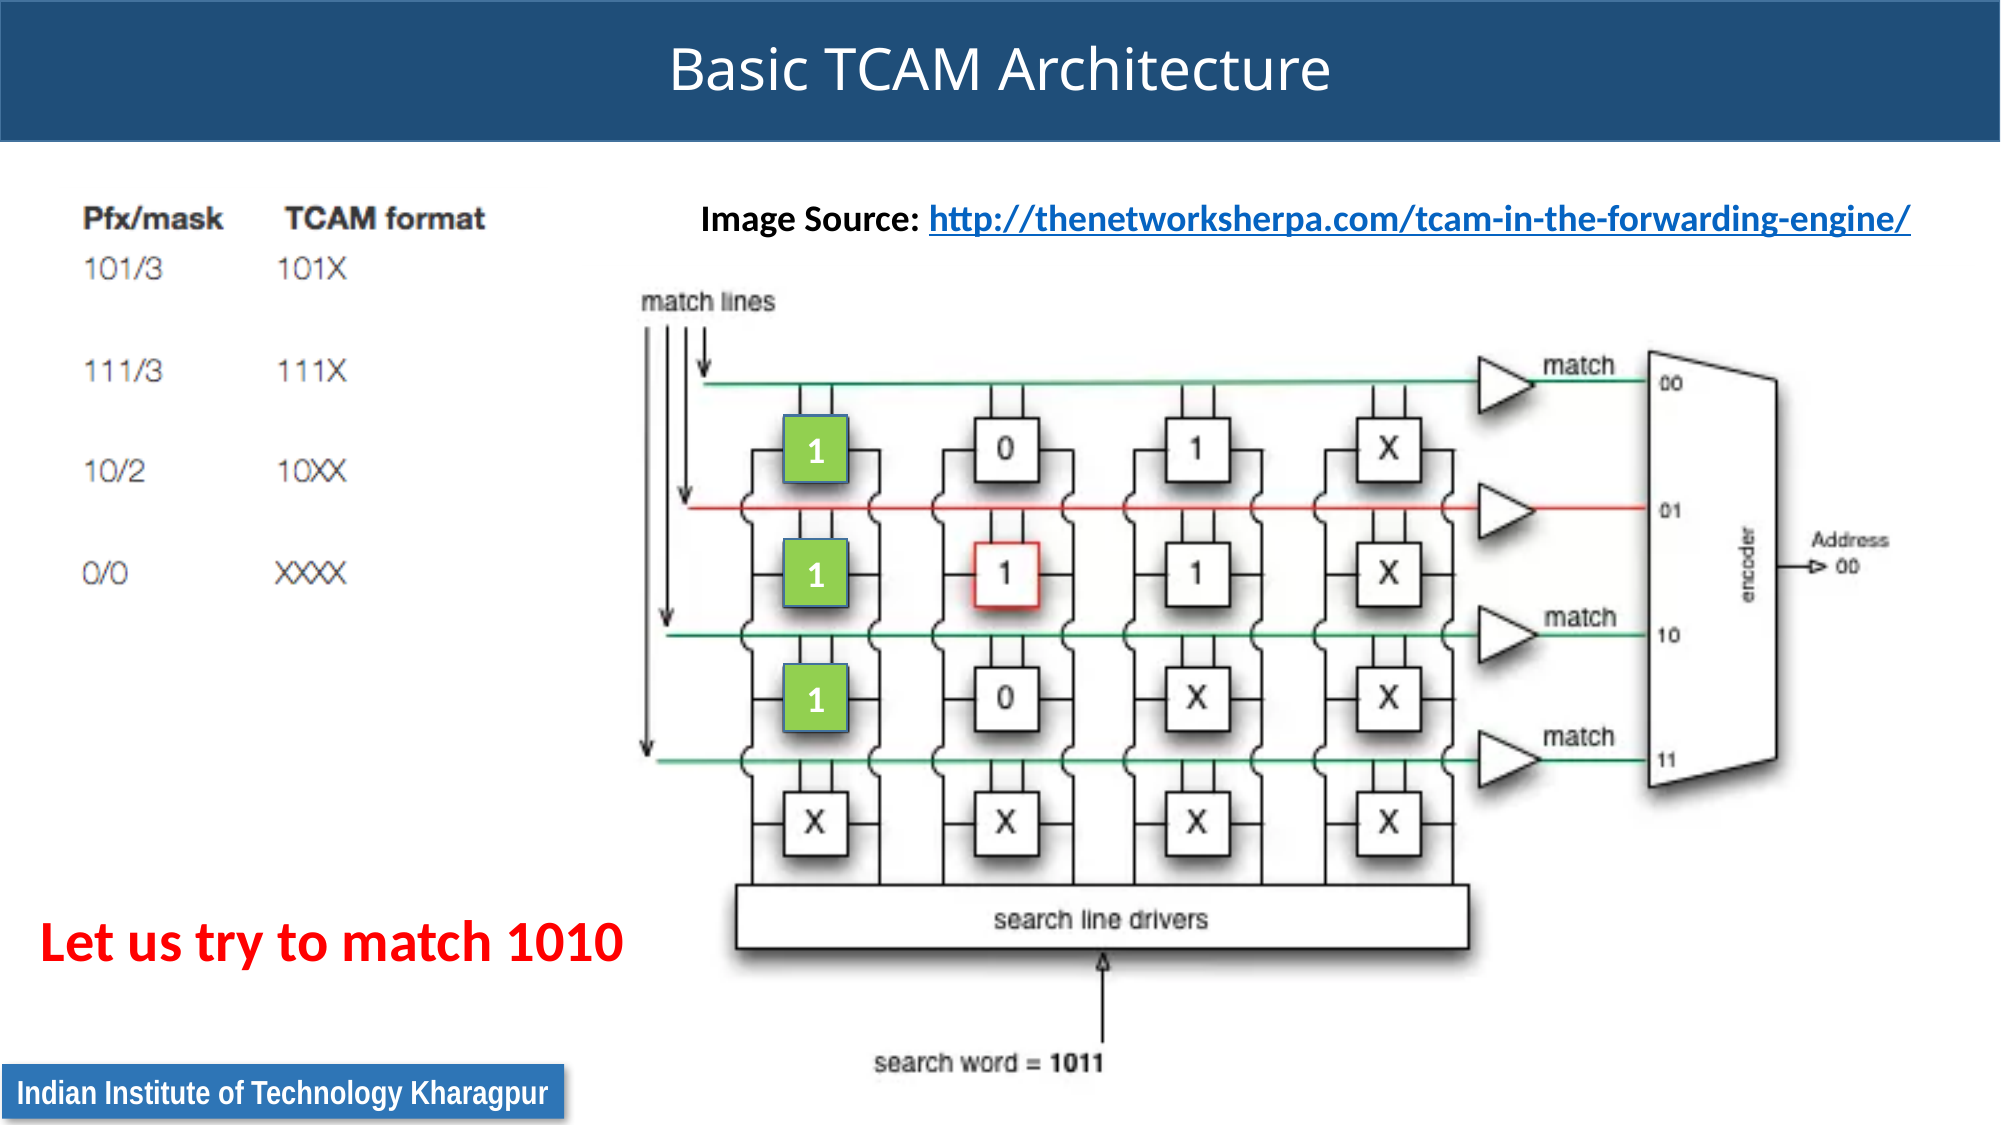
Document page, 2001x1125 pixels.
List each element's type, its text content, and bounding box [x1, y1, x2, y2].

picture [582, 264, 1975, 1102]
text_box Image Source: http://thenetworksherpa.com/tcam-in-the-forwarding-engine/ [685, 186, 1927, 246]
text_box Let us try to match 1010 [25, 895, 582, 981]
picture [59, 186, 548, 618]
title Basic TCAM Architecture [0, 1, 2000, 141]
